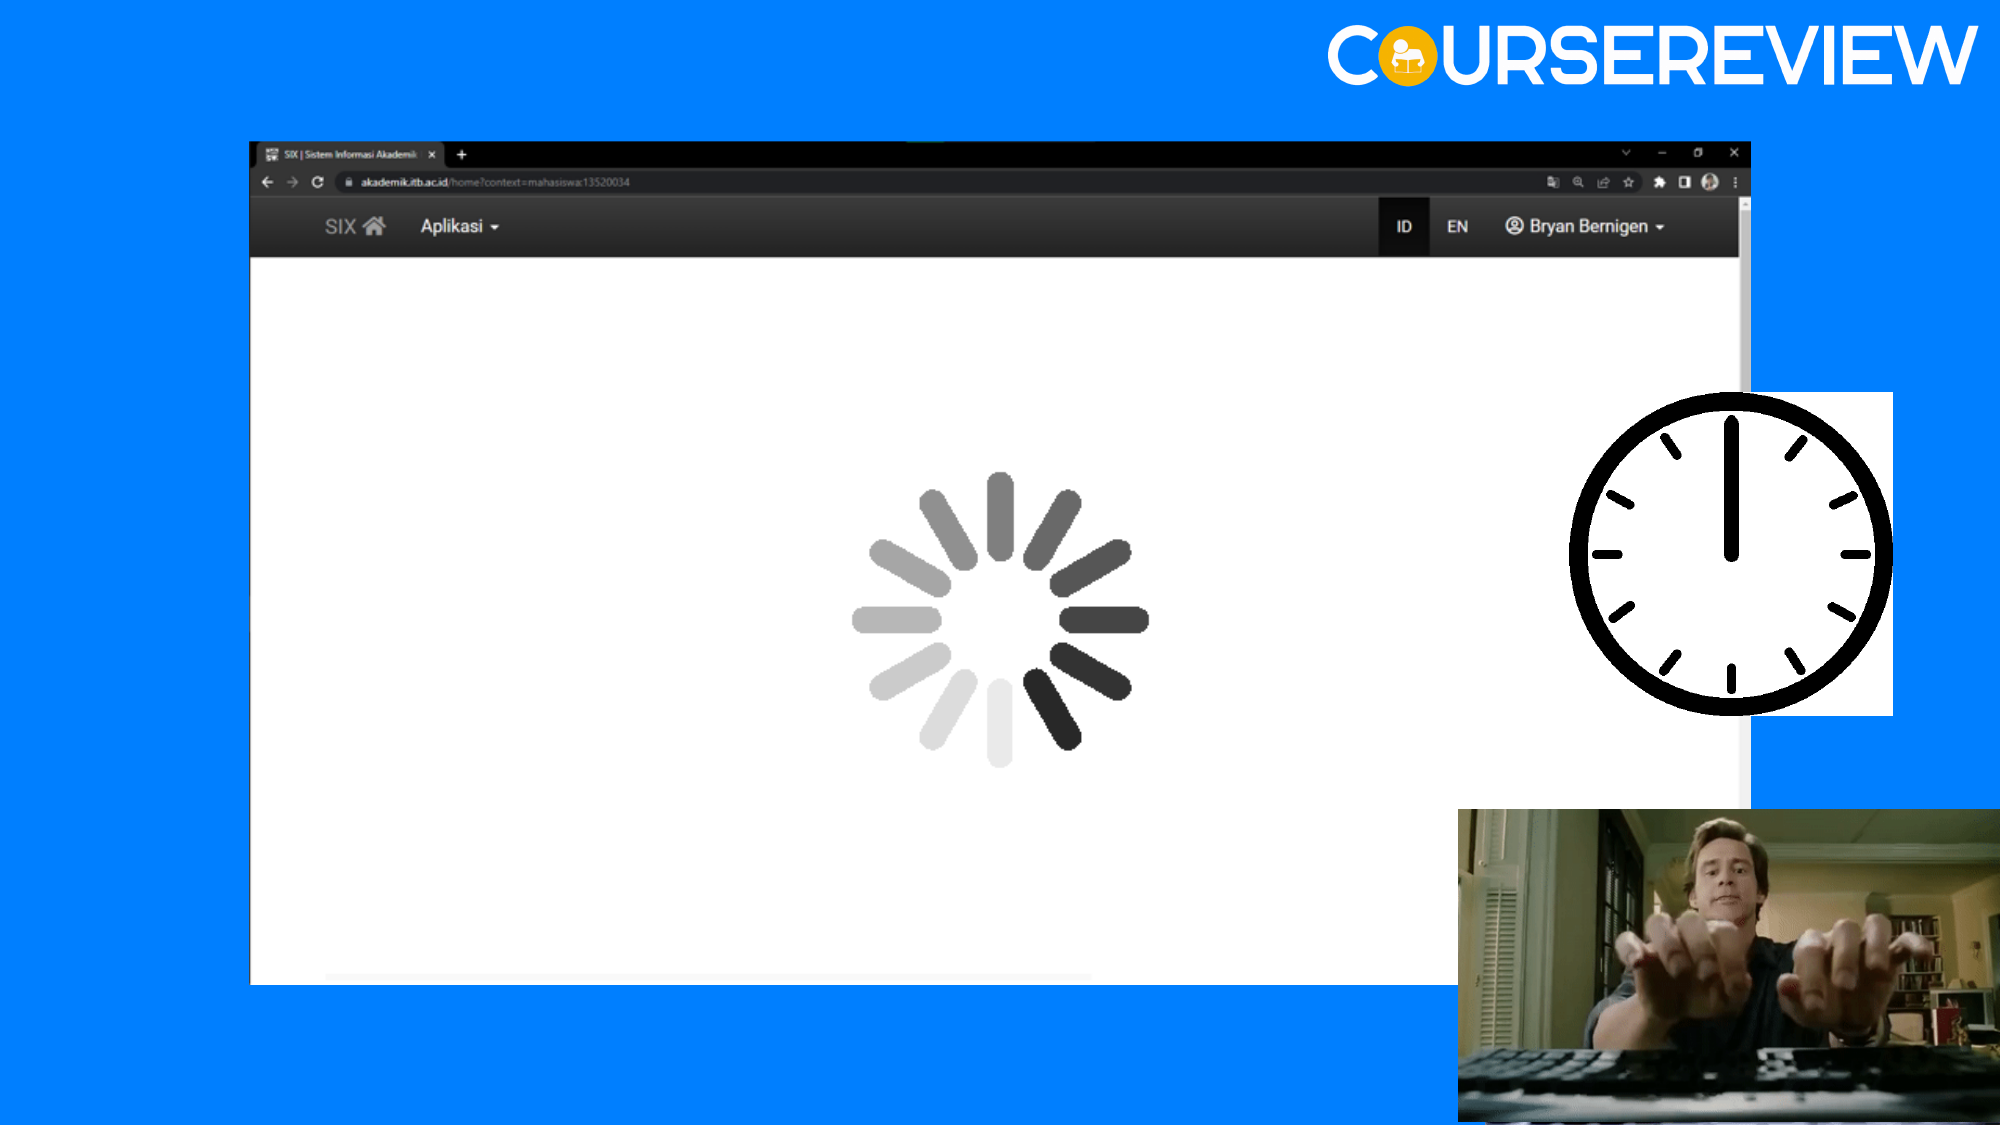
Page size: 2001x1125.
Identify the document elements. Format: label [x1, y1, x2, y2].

picture [249, 140, 2000, 1125]
text_box [0, 0, 2000, 1125]
picture [1314, 18, 1987, 94]
